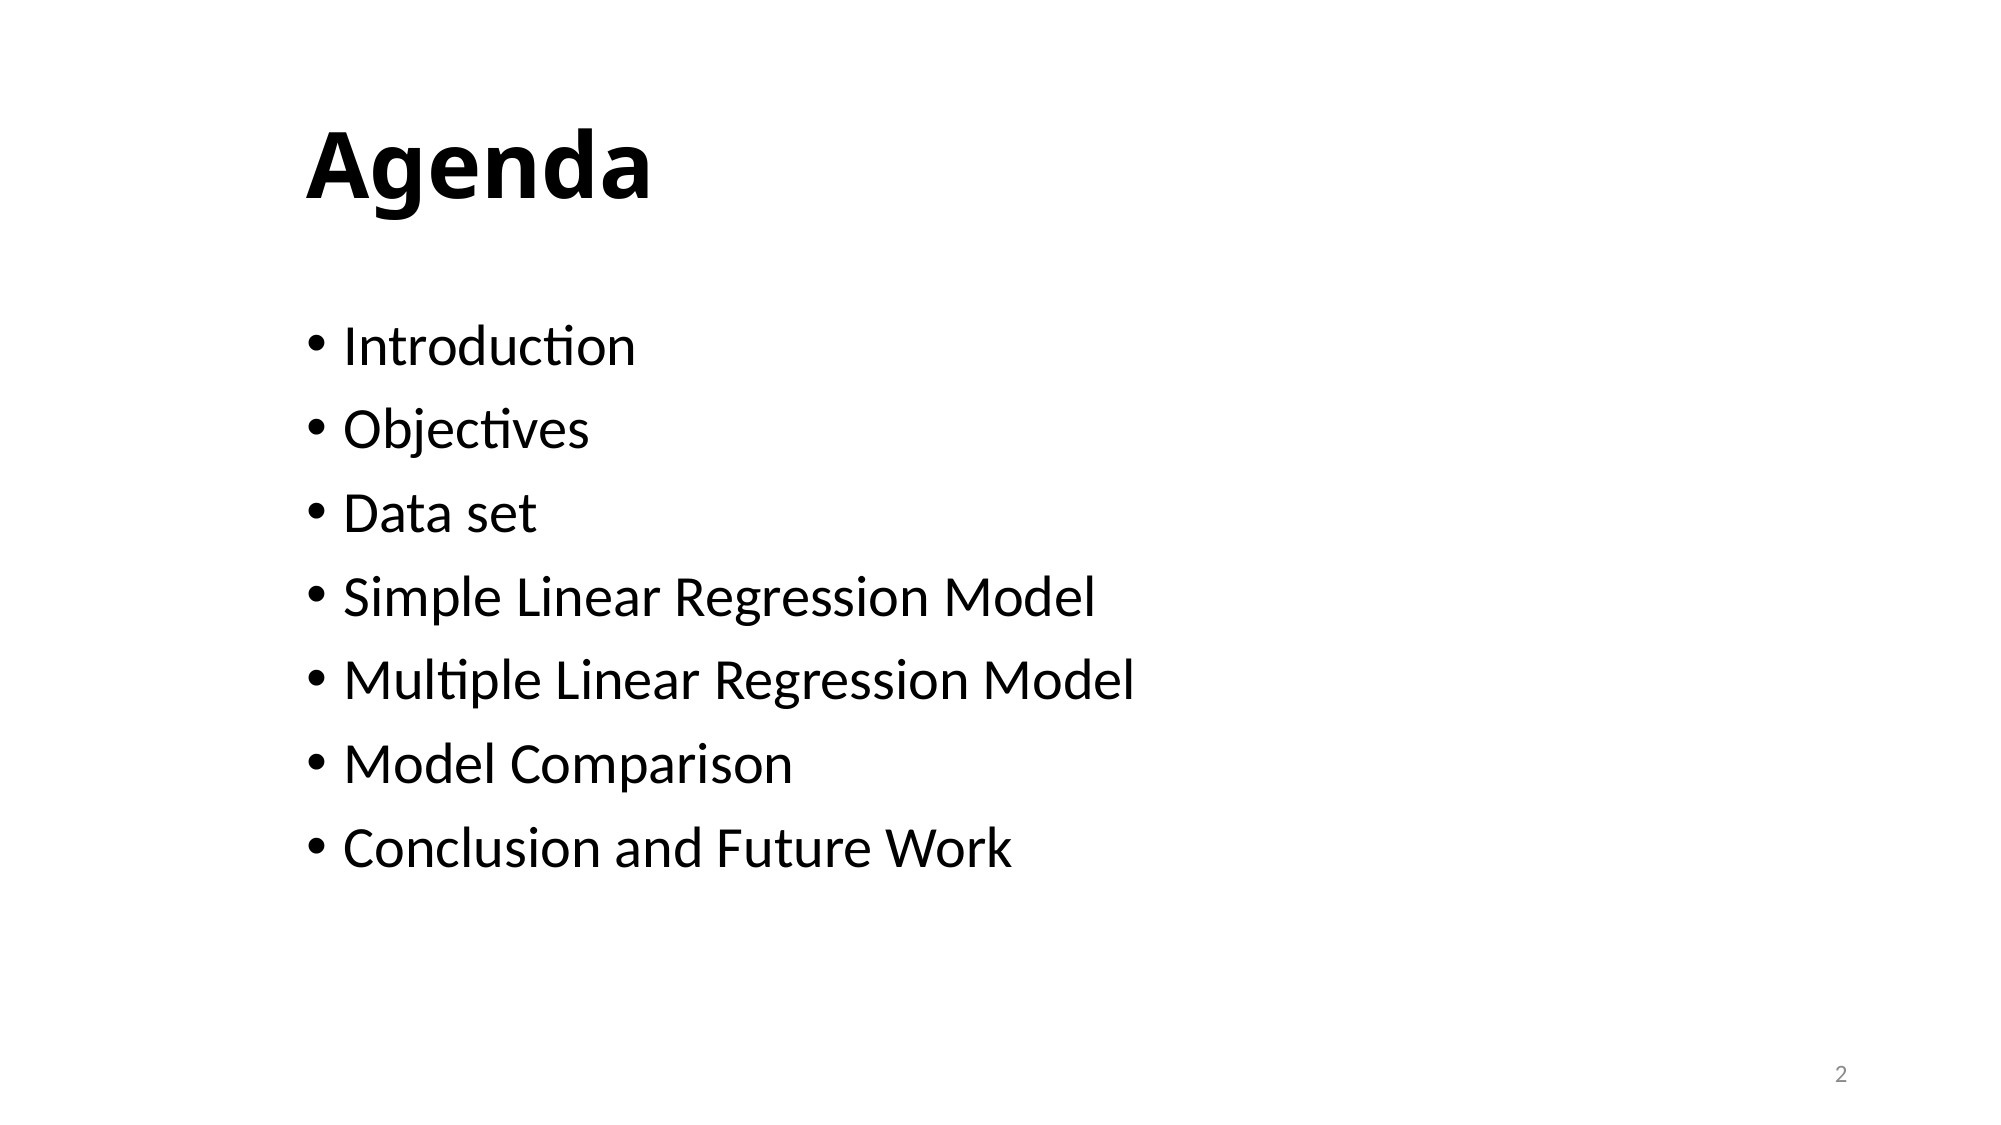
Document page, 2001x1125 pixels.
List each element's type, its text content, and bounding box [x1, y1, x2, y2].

list Introduction Objectives Data set Simple Linear Regression Model Multiple Linear Regression Model Model Comparison Conclusion and Future Work [291, 307, 1863, 1014]
slide_number 2 [1412, 1042, 1863, 1103]
title Agenda [291, 59, 1863, 278]
